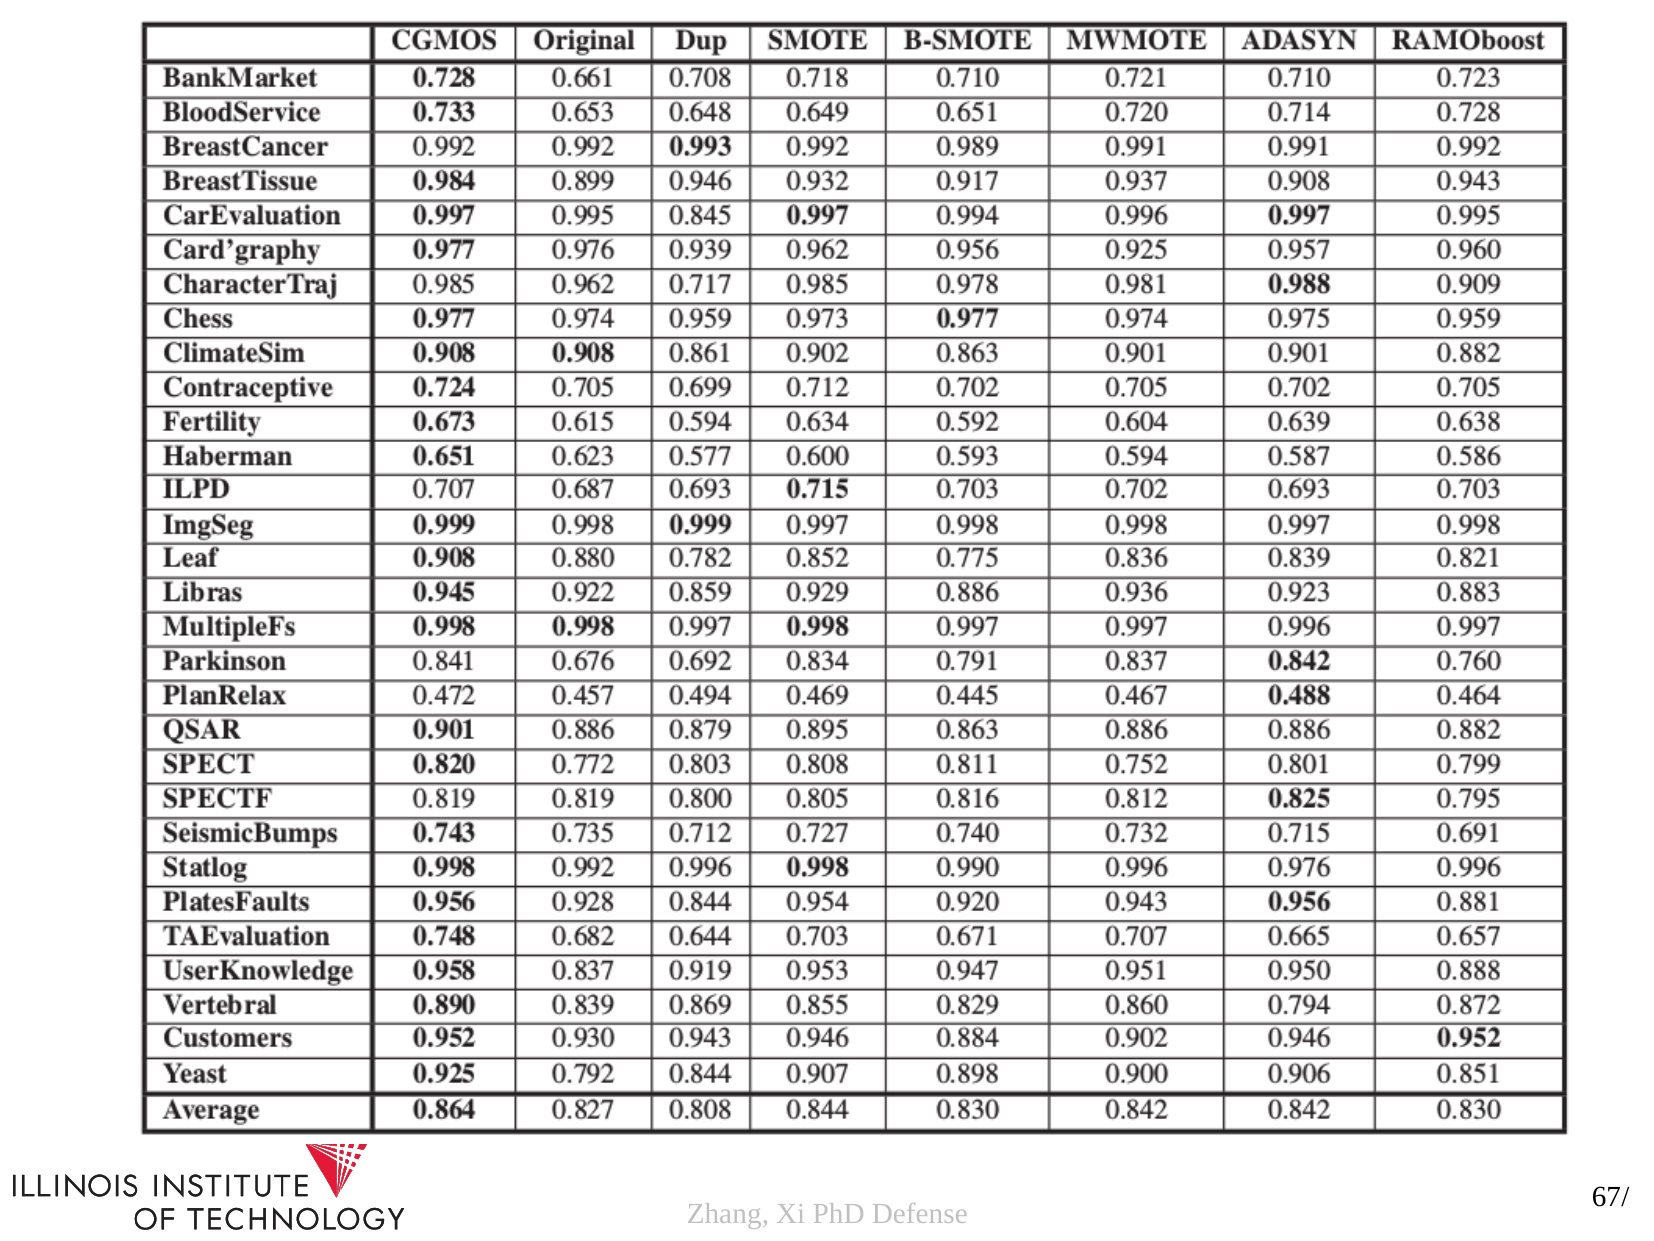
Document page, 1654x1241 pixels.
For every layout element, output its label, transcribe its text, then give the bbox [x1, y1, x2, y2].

picture [13, 12, 1578, 1230]
footer Zhang, Xi PhD Defense [565, 1194, 1090, 1241]
slide_number 67/ [1193, 1176, 1630, 1241]
